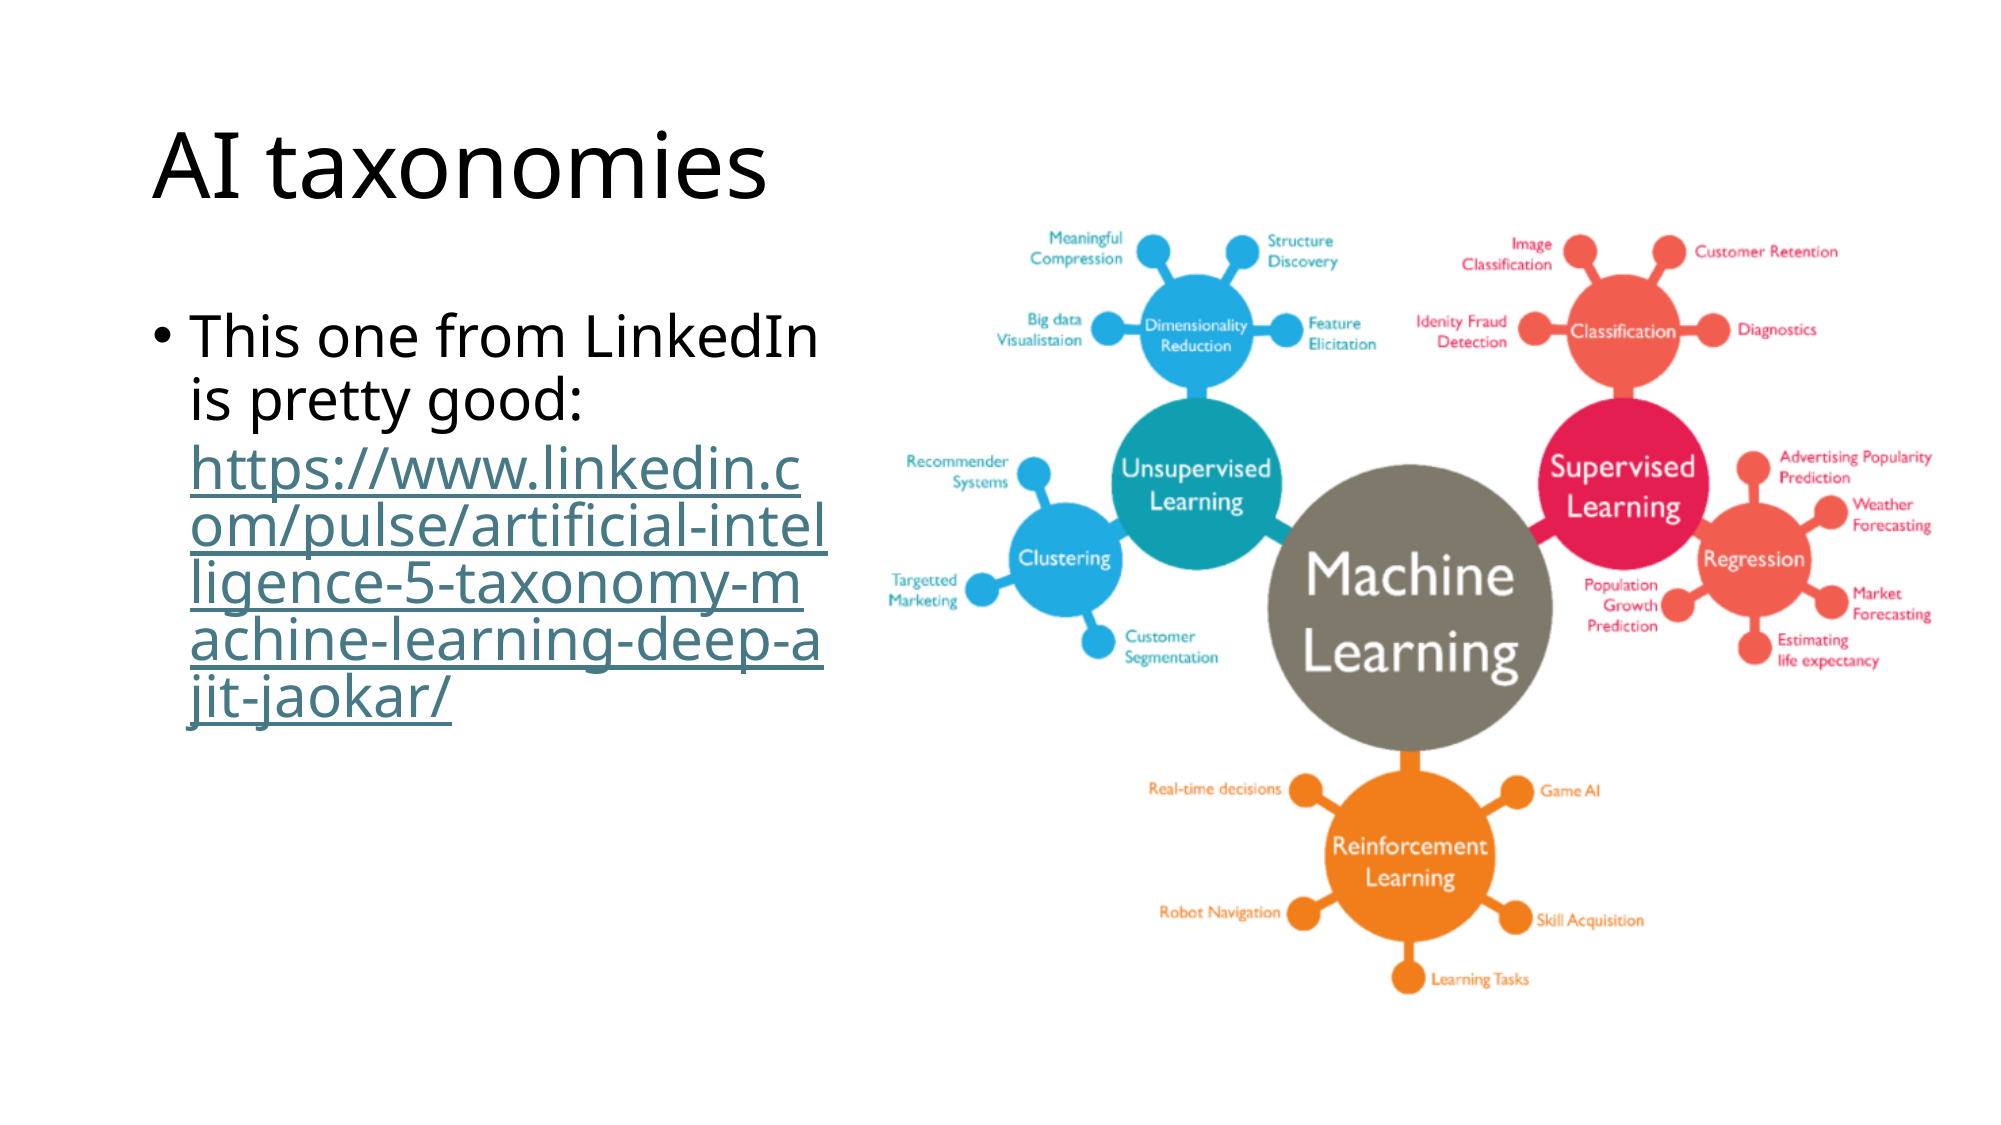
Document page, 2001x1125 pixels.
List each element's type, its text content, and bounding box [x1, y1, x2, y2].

list This one from LinkedIn is pretty good: https://www.linkedin.com/pulse/artificial-intelligence-5-taxonomy-machine-learning-deep-ajit-jaokar/ [137, 299, 850, 1014]
picture [878, 215, 1963, 1014]
title AI taxonomies [137, 59, 1863, 278]
